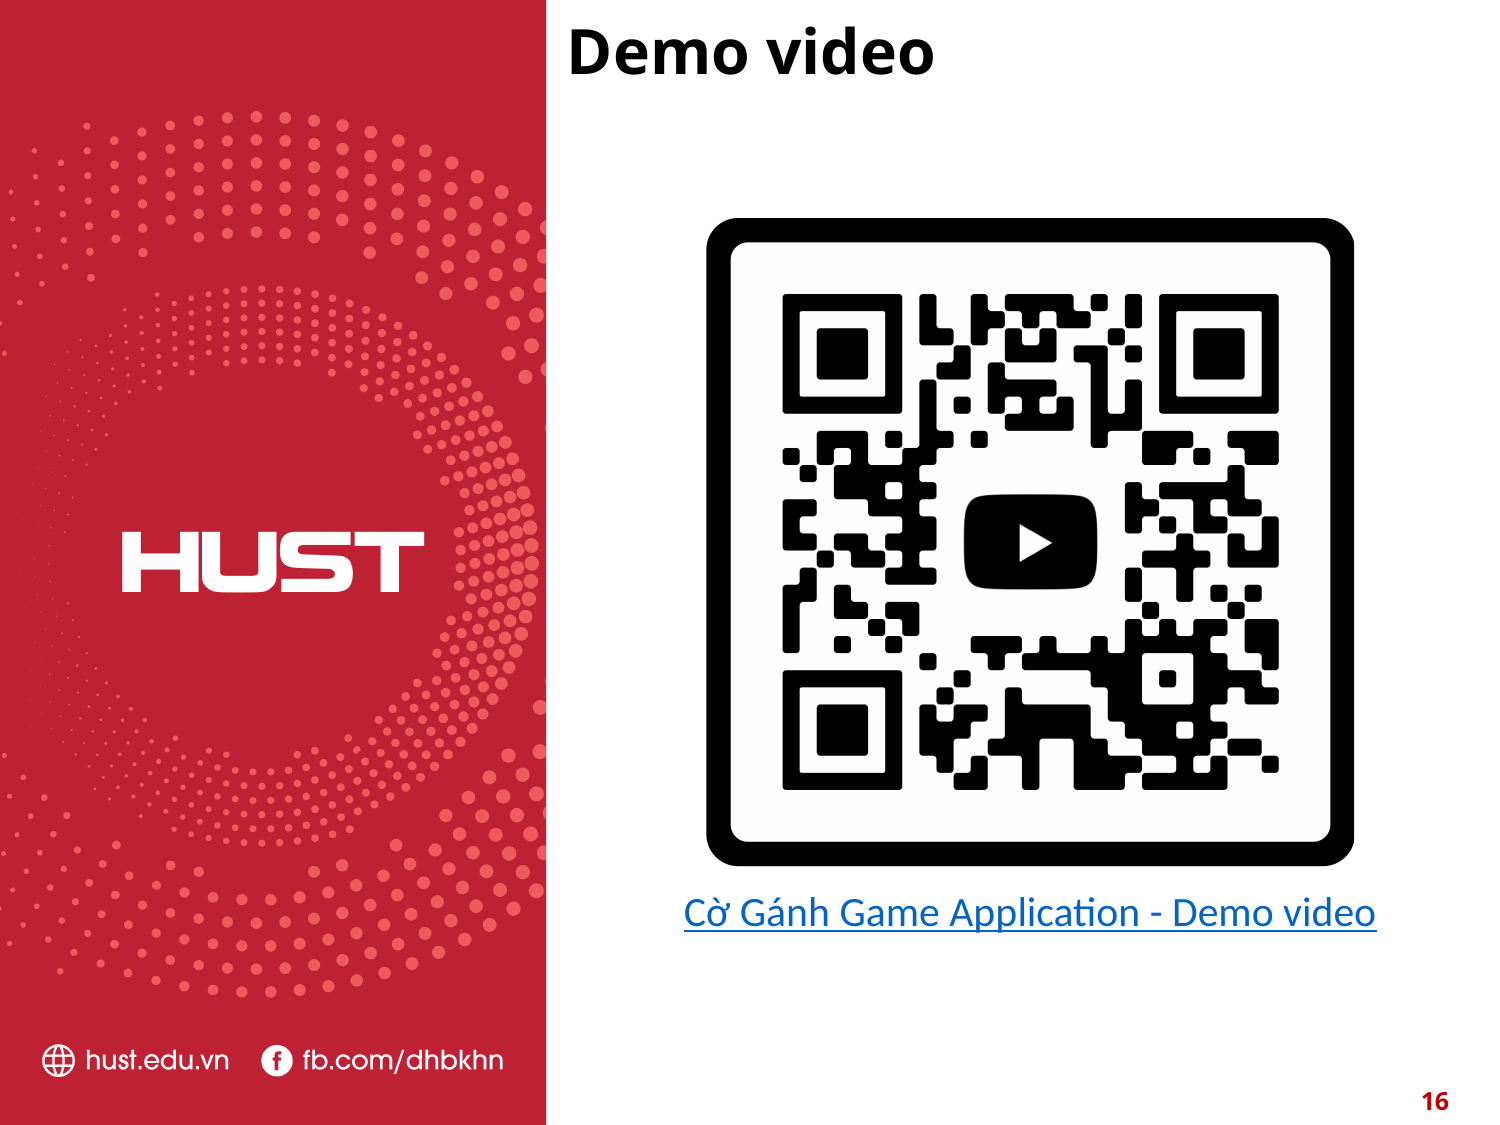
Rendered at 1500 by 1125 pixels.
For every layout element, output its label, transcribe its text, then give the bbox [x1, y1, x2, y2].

picture [0, 0, 1500, 1125]
text_box Cờ Gánh Game Application - Demo video [665, 877, 1396, 943]
slide_number 16 [1126, 1078, 1464, 1125]
text_box Demo video [552, 12, 1462, 94]
